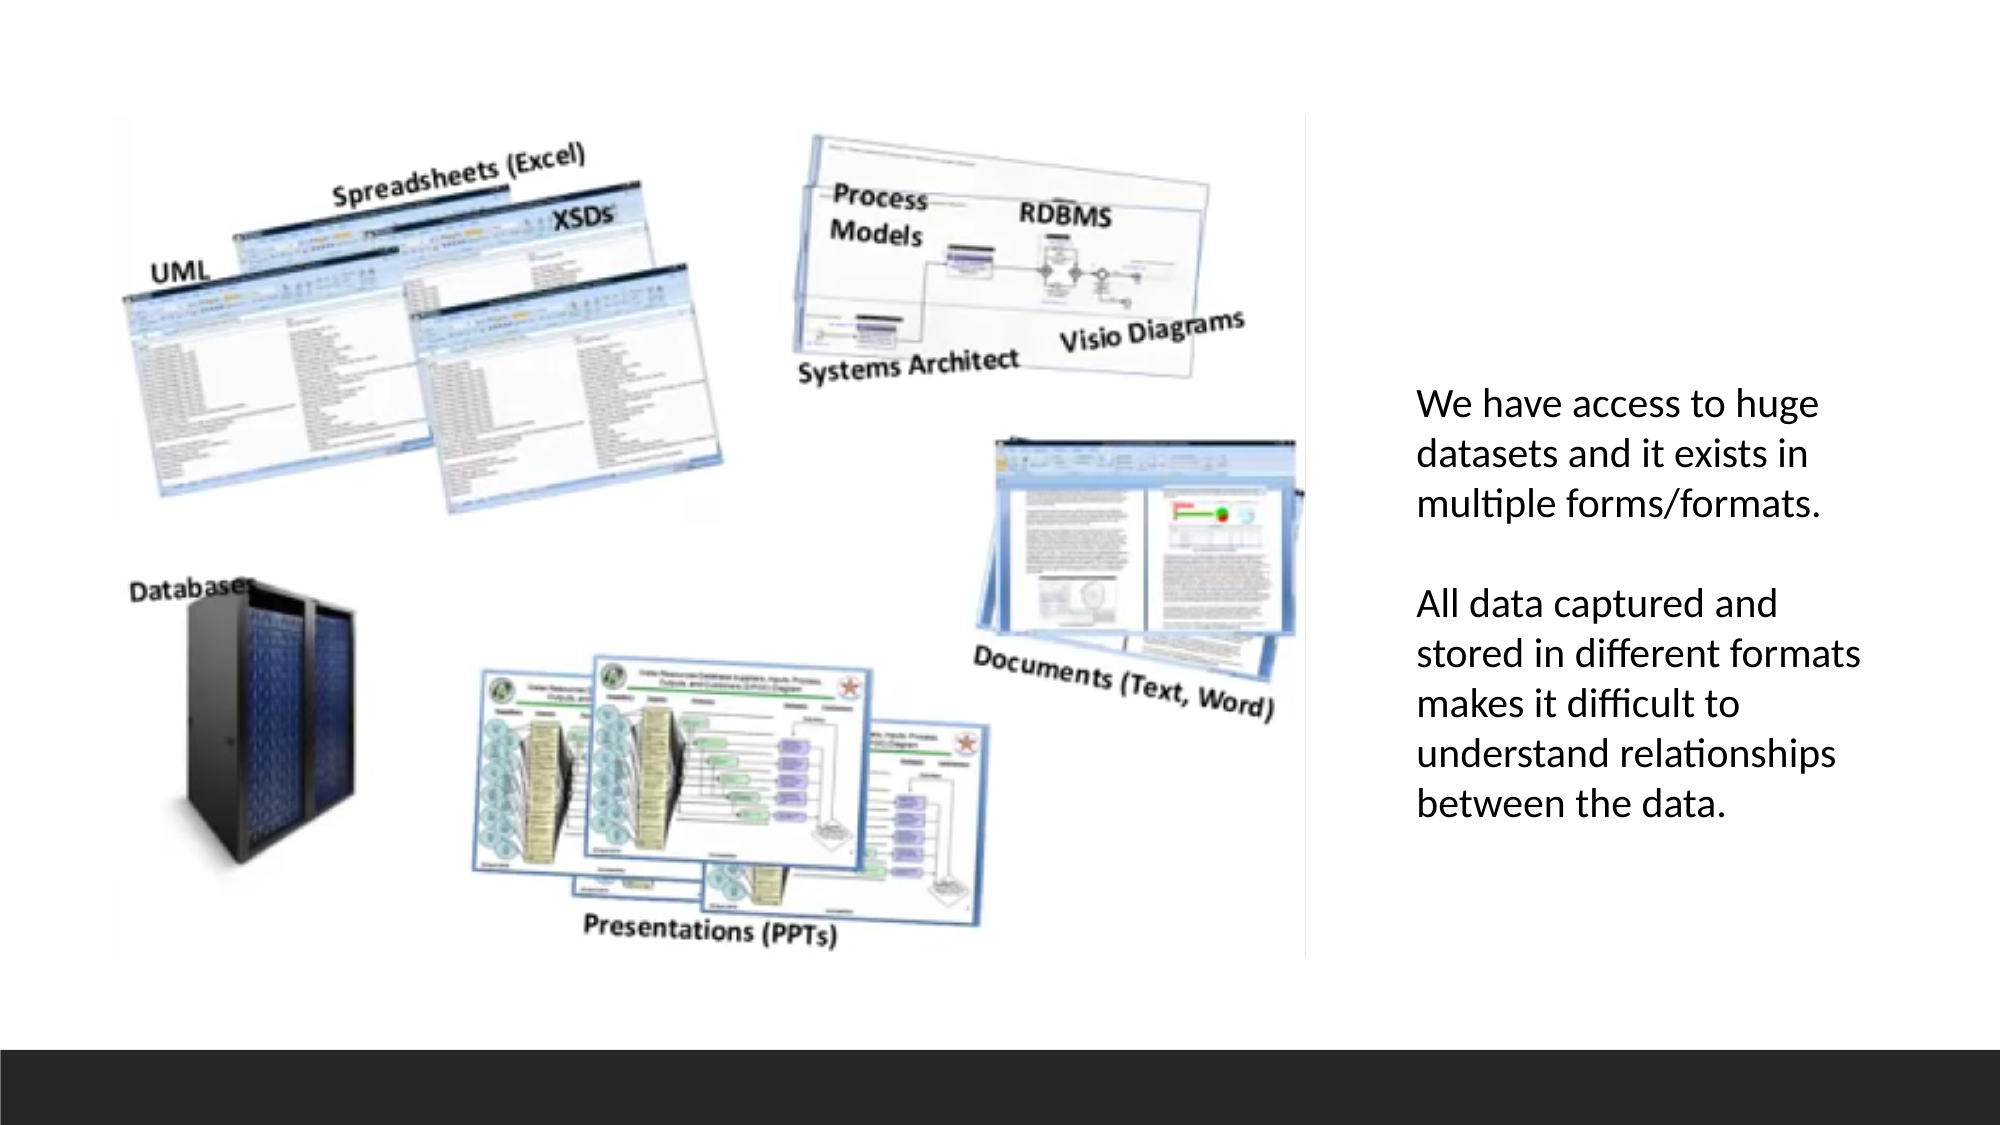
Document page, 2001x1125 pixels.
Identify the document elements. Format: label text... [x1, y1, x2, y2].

picture [109, 114, 1307, 959]
text_box We have access to huge datasets and it exists in multiple forms/formats. All data captured and stored in different formats makes it difficult to understand relationships between the data. [1401, 368, 1890, 884]
